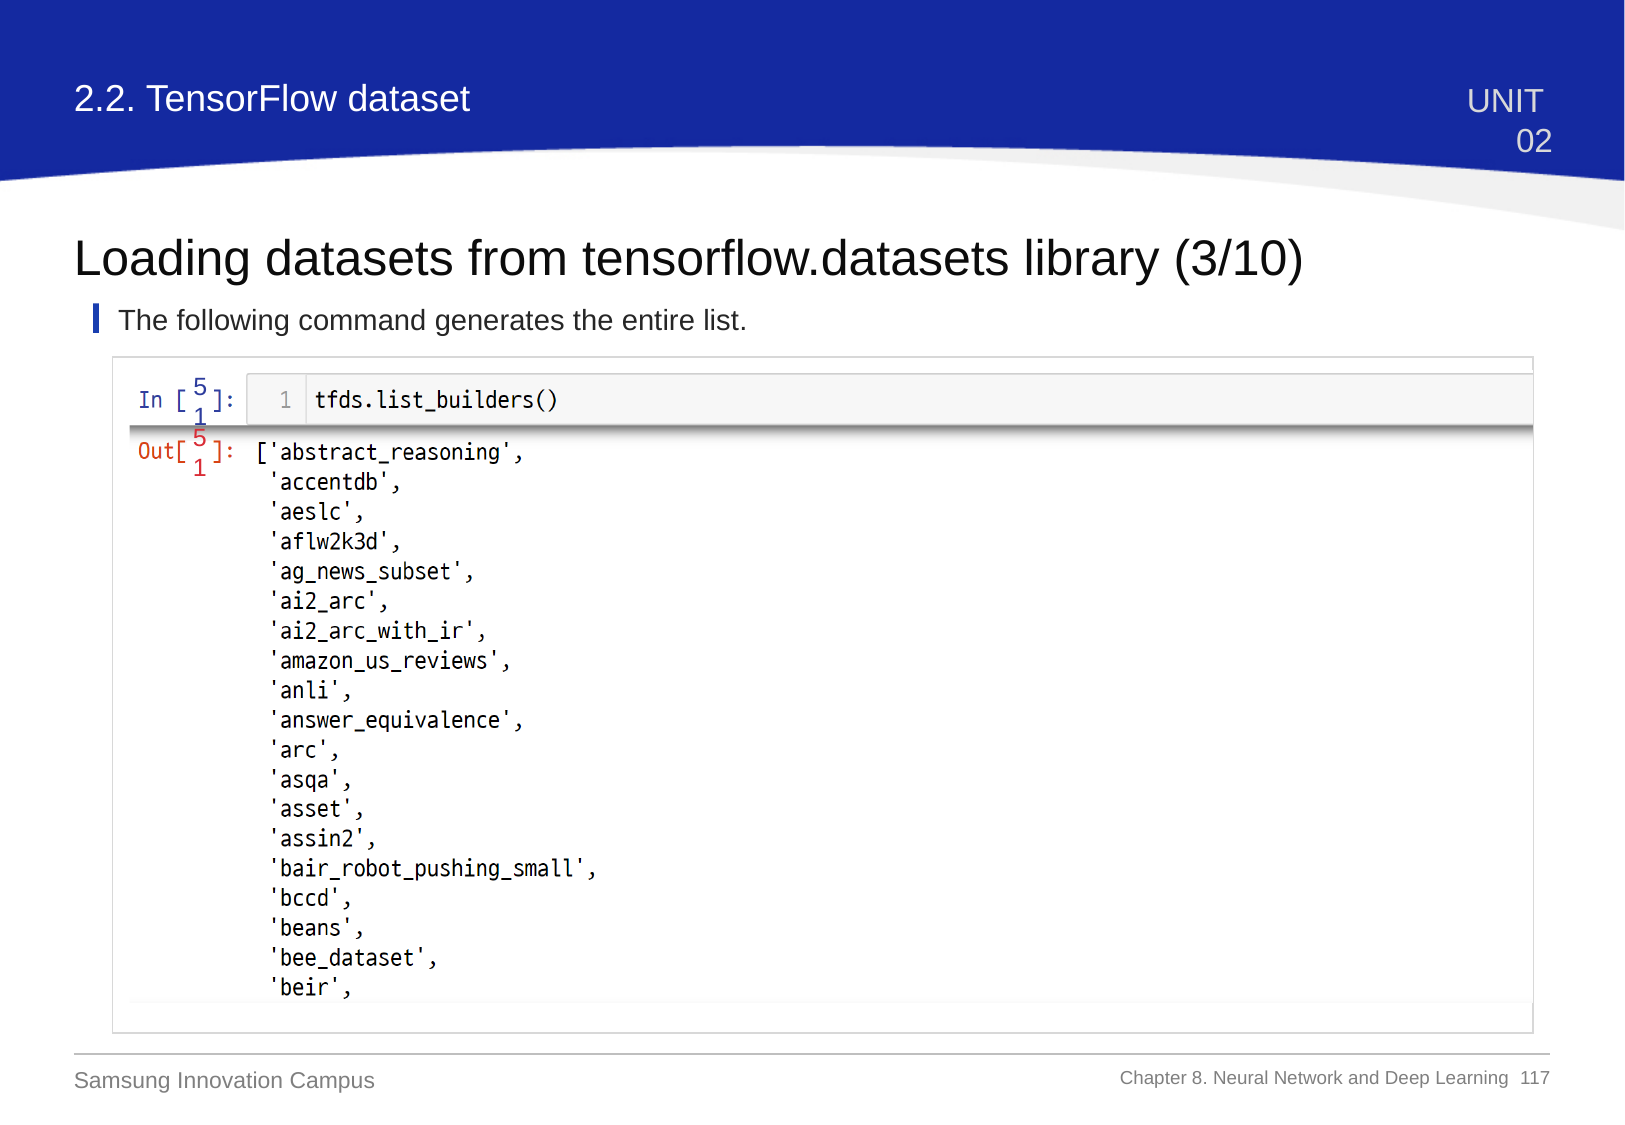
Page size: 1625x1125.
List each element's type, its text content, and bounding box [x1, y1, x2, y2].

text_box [73, 73, 1554, 120]
text_box Loading datasets from tensorflow.datasets library (3/10) [73, 225, 1551, 286]
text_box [92, 301, 1535, 337]
picture [0, 0, 1625, 1125]
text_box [112, 356, 1534, 1034]
